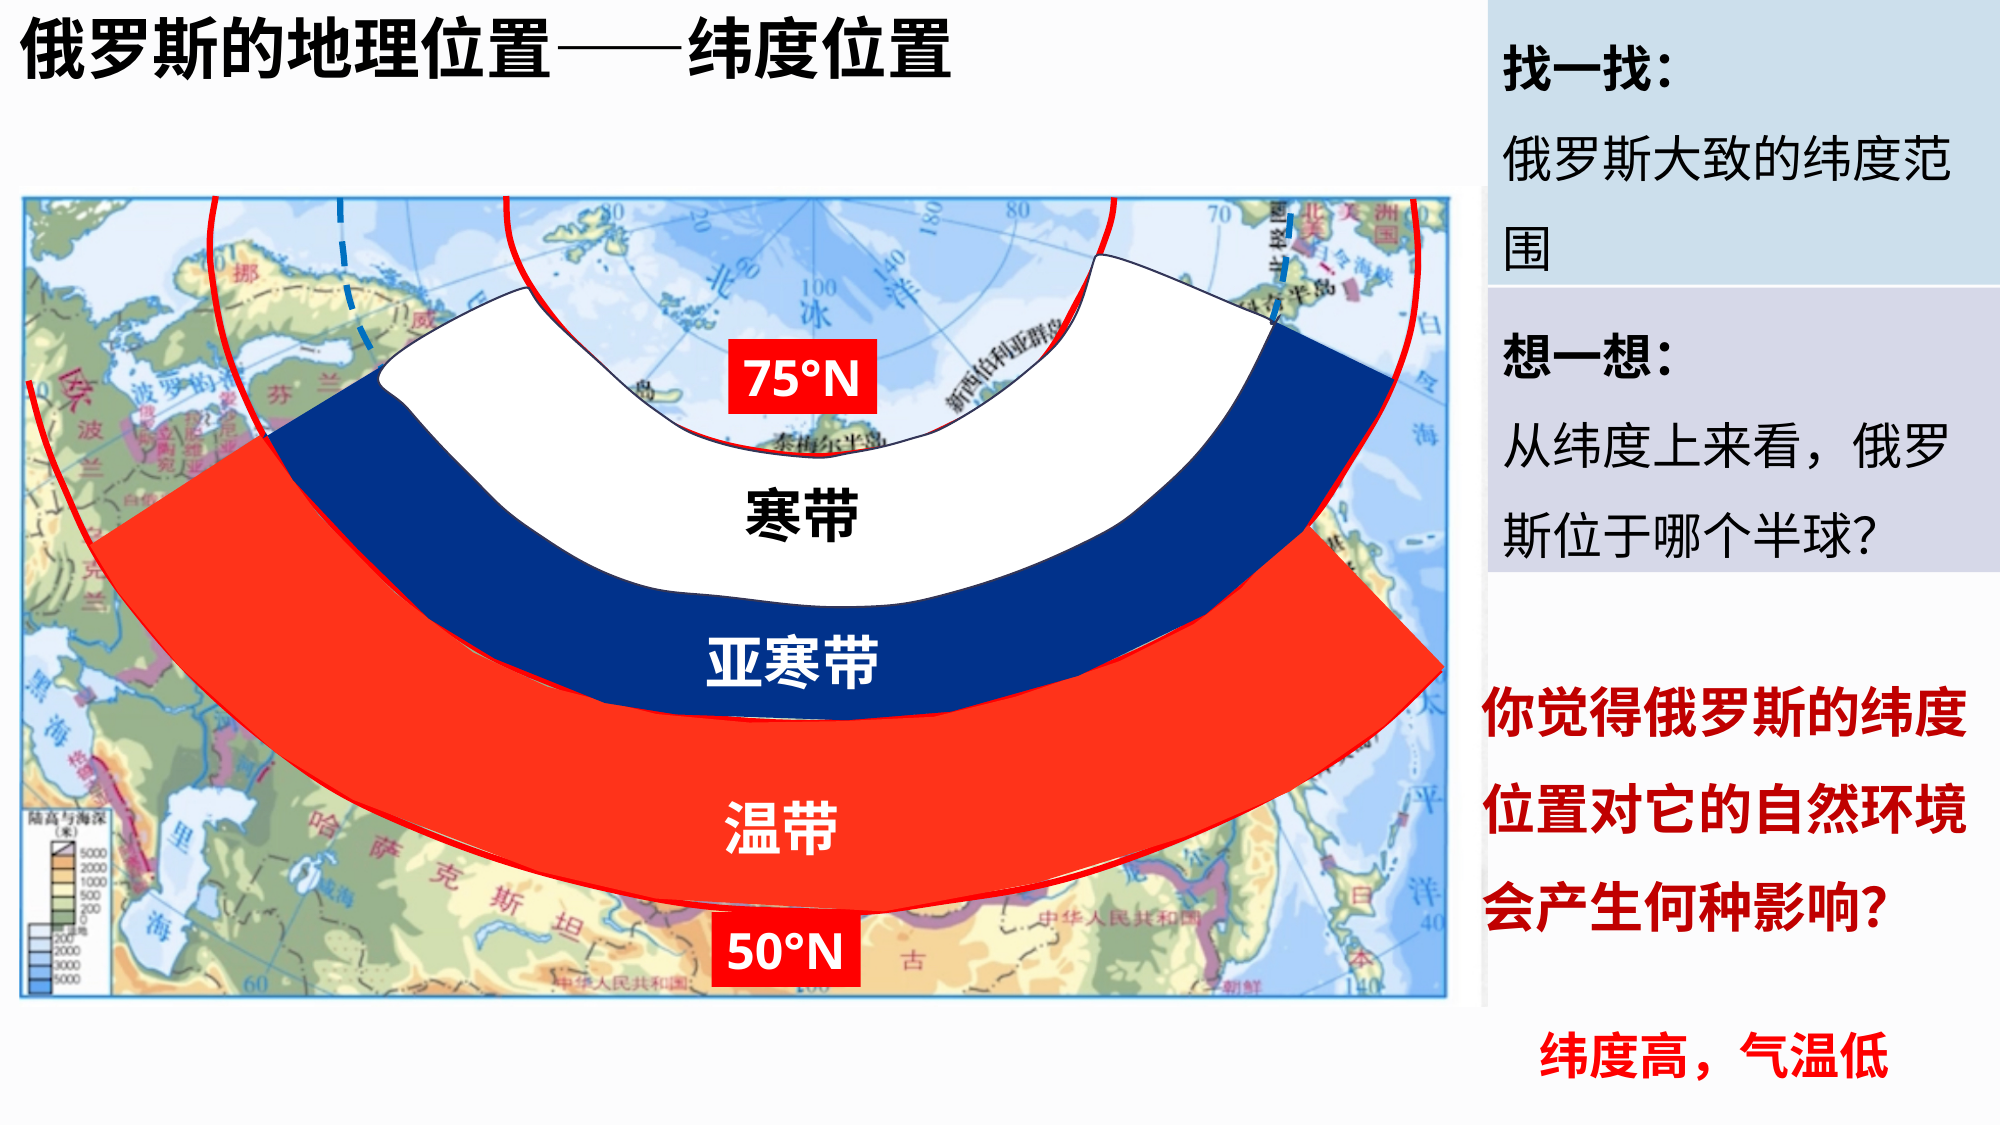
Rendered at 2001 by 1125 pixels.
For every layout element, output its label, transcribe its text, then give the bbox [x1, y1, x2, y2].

picture [19, 186, 1488, 1007]
text_box 你觉得俄罗斯的纬度位置对它的自然环境会产生何种影响？ [1488, 638, 2000, 946]
text_box 找一找： 俄罗斯大致的纬度范围 [1487, 0, 2000, 286]
text_box 想一想： 从纬度上来看，俄罗斯位于哪个半球？ [1488, 287, 2000, 573]
text_box 俄罗斯的地理位置——纬度位置 [4, 0, 969, 95]
text_box 纬度高，气温低 [1524, 987, 1905, 1093]
